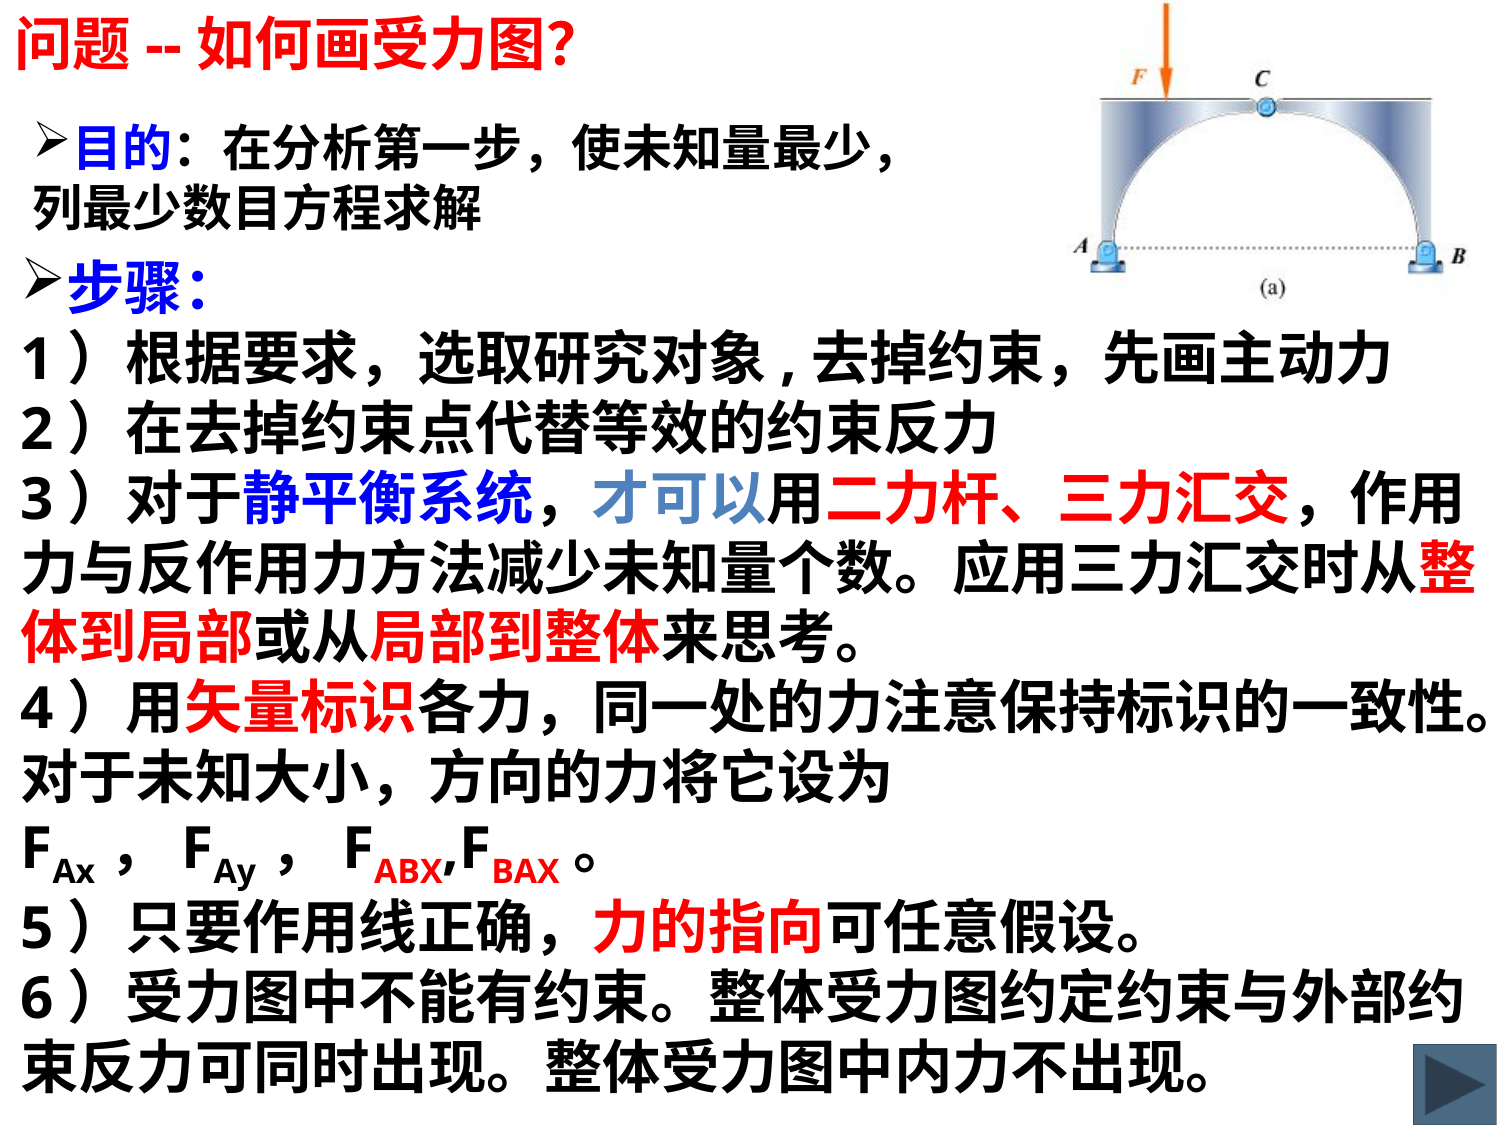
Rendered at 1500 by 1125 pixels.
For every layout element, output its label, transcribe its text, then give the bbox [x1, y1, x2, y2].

picture [1042, 0, 1500, 305]
text_box 问题--如何画受力图？ [0, 0, 1042, 85]
picture [1412, 1044, 1497, 1125]
text_box 目的：在分析第一步，使未知量最少，列最少数目方程求解 [17, 108, 903, 244]
text_box 步骤： 1）根据要求，选取研究对象,去掉约束，先画主动力 2）在去掉约束点代替等效的约束反力 3）对于静平衡系统，才可以用二力杆、三力汇交，作用力与反作用力方法减少未知量个数。应用三力汇交时从整体到局部或从局部到整体来思考。 4）用矢量标识各力，同一处的力注意保持标识的一致性。对于未知大小，方向的力将它设为FAx，FAy，FABX,FBAX。 5）只要作用线正确，力的指向可任意假设。 6）受力图中不能有约束。整体受力图约定约束与外部约束反力可同时出现。整体受力图中内力不出现。 [5, 243, 1500, 1108]
